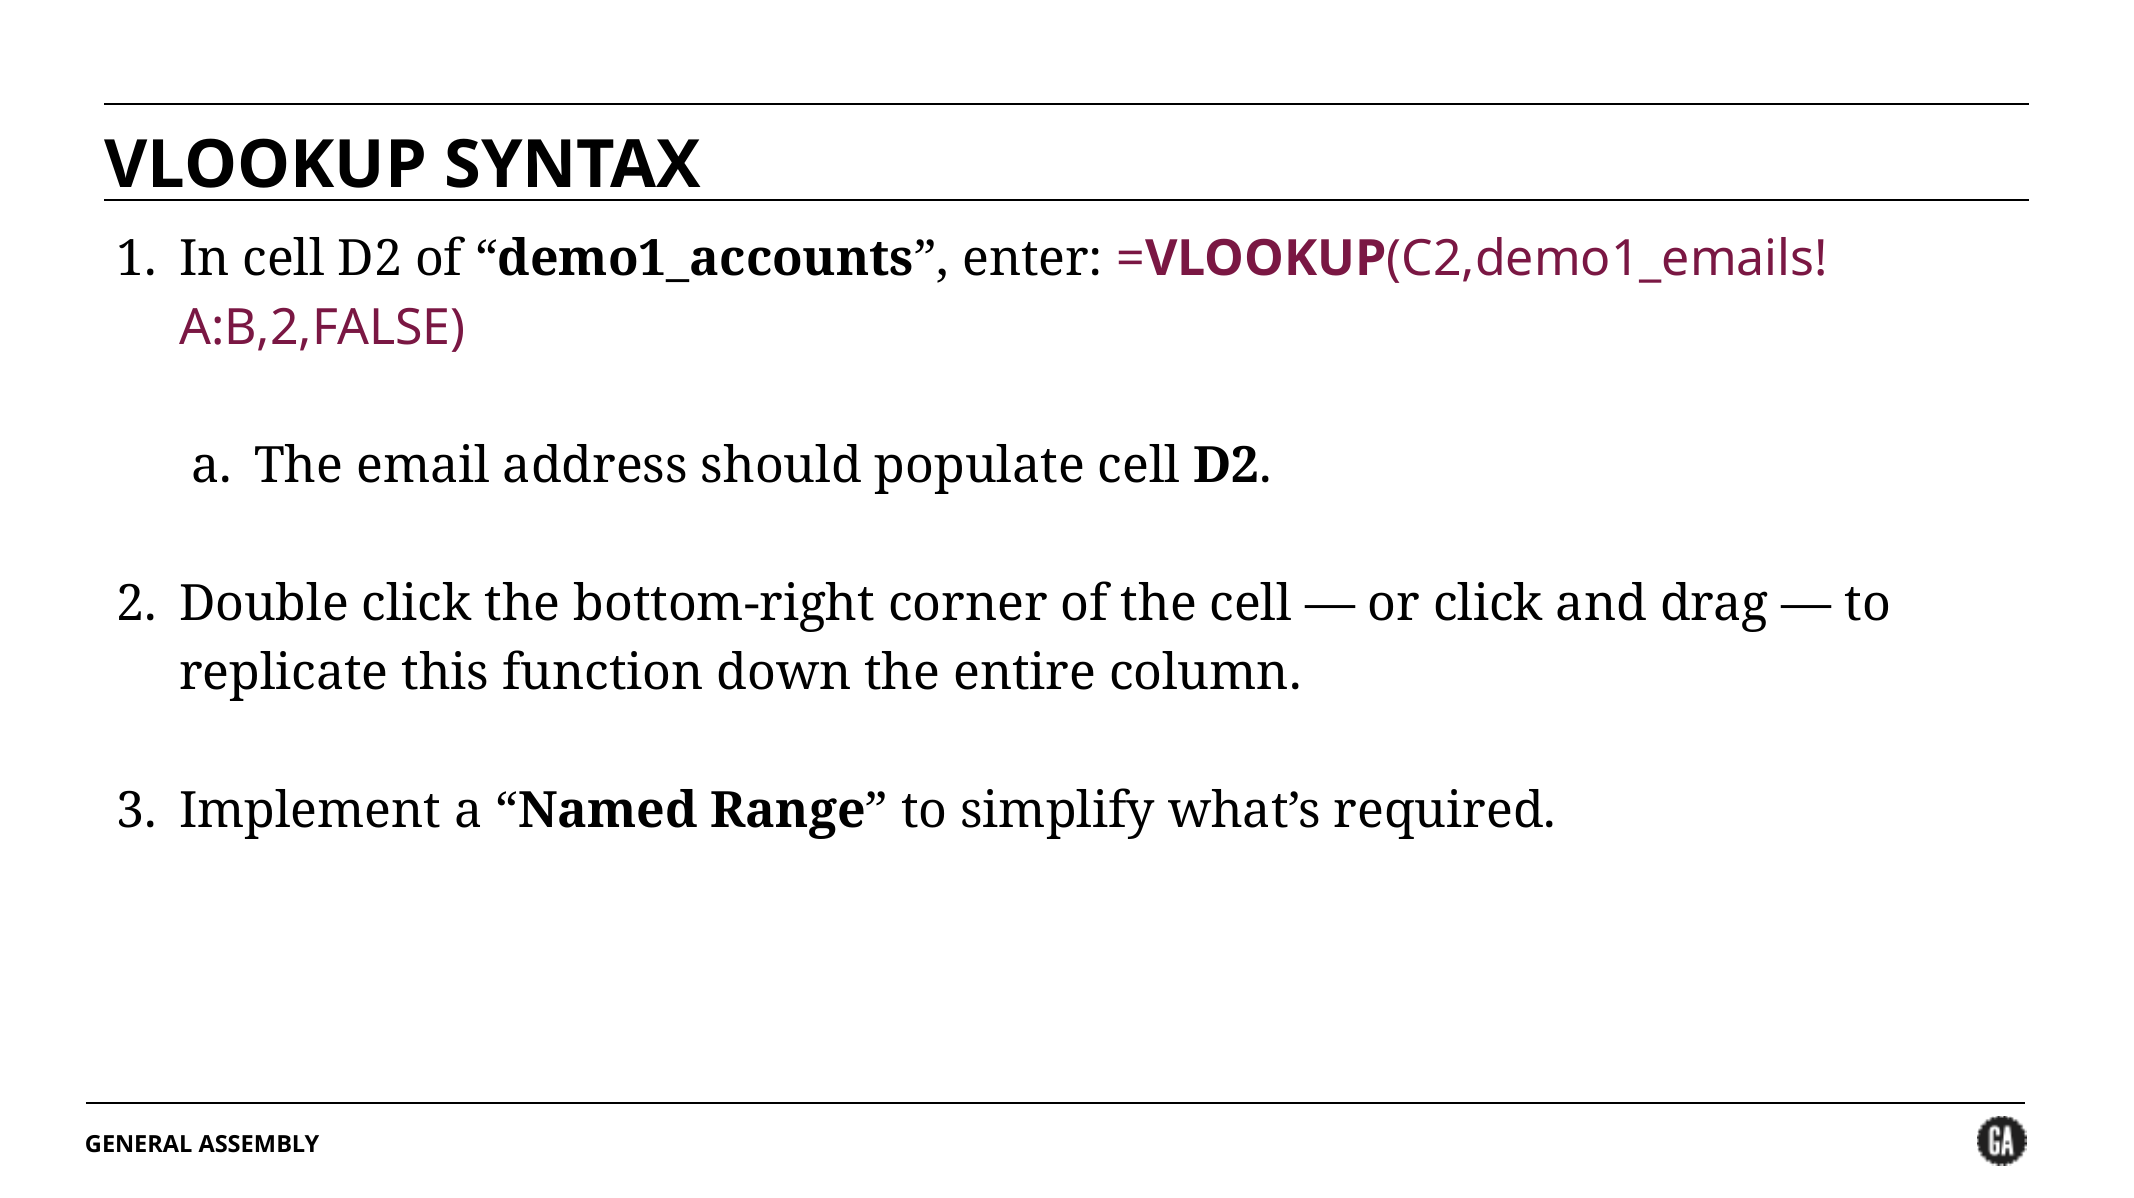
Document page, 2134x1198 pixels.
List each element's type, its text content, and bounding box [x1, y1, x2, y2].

picture [1977, 1116, 2027, 1166]
text_box VLOOKUP SYNTAX [104, 120, 1371, 192]
list In cell D2 of “demo1_accounts”, enter: =VLOOKUP(C2,demo1_emails!A:B,2,FALSE) The email address should populate cell D2. Double click the bottom-right corner of the cell — or click and drag — to replicate this function down the entire column. Implement a “Named Range” to simplify what’s required. [104, 156, 2030, 1058]
